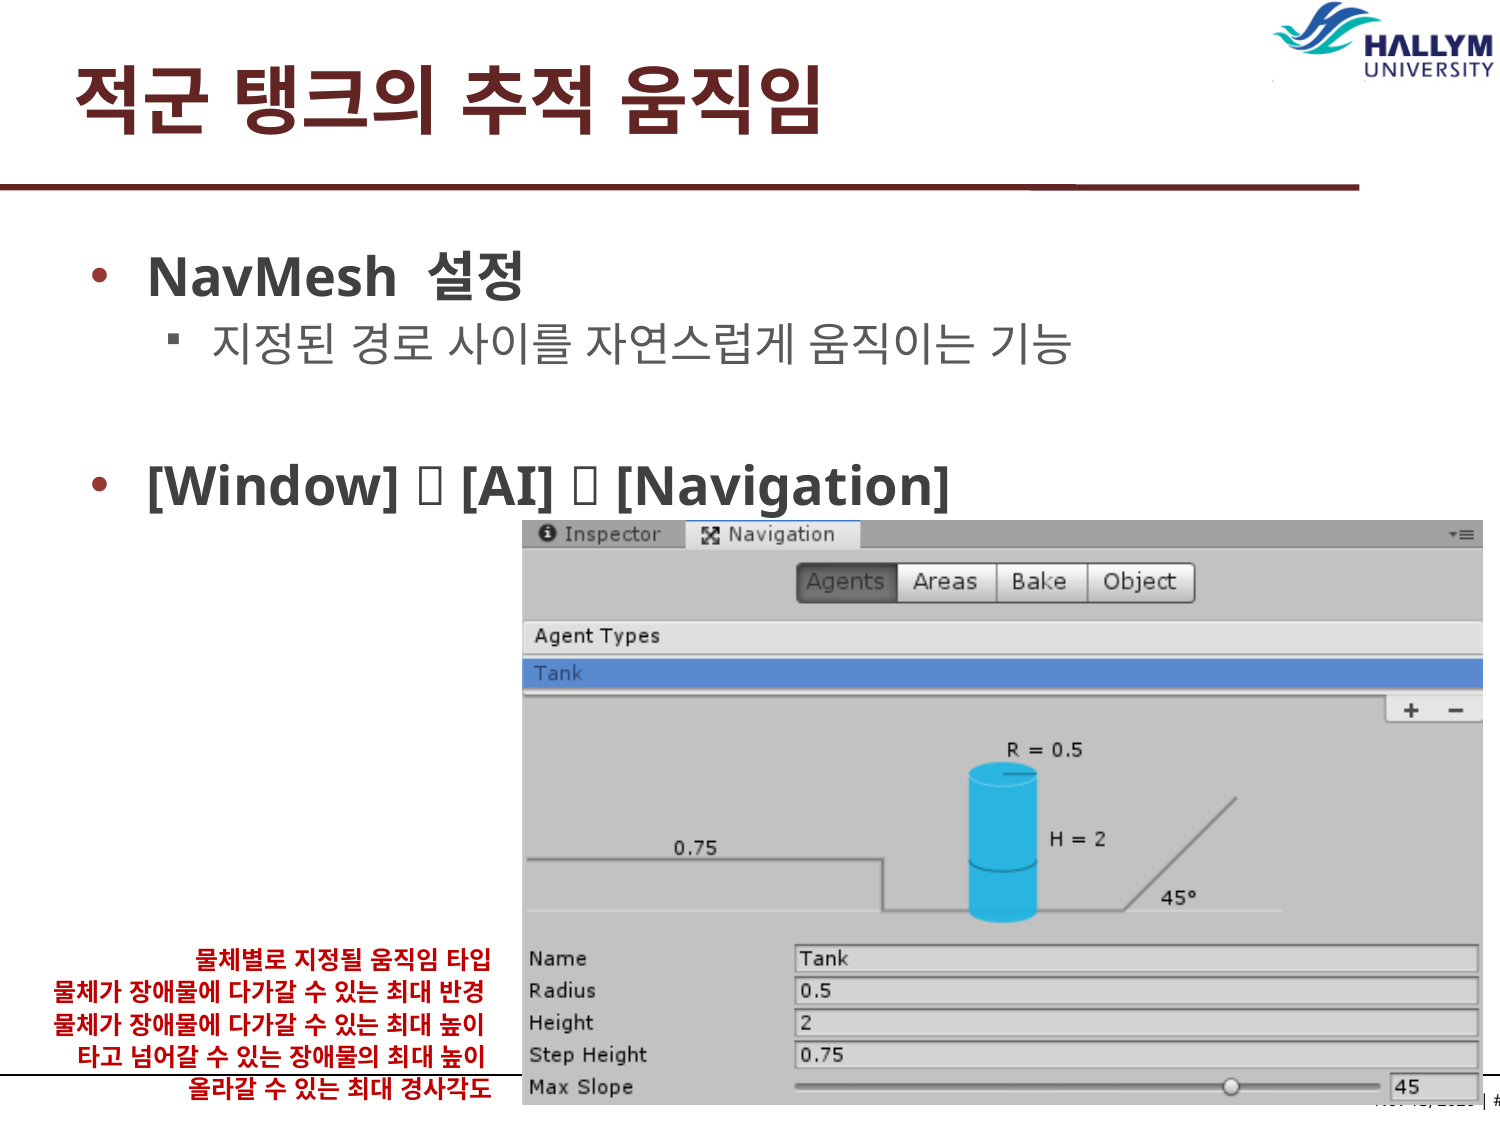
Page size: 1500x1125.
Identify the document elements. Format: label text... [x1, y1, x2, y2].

text_box 물체가 장애물에 다가갈 수 있는 최대 반경 [38, 968, 501, 1002]
picture [1269, 0, 1500, 82]
text_box 타고 넘어갈 수 있는 장애물의 최대 높이 [62, 1034, 503, 1079]
text_box 물체별로 지정될 움직임 타입 [180, 937, 508, 983]
picture [521, 519, 1483, 1105]
title 적군 탱크의 추적 움직임 [44, 33, 1395, 164]
text_box 올라갈 수 있는 최대 경사각도 [173, 1066, 508, 1111]
list NavMesh 설정 지정된 경로 사이를 자연스럽게 움직이는 기능 [Window]  [AI]  [Navigation] [75, 234, 1425, 1032]
text_box 물체가 장애물에 다가갈 수 있는 최대 높이 [38, 1002, 501, 1047]
